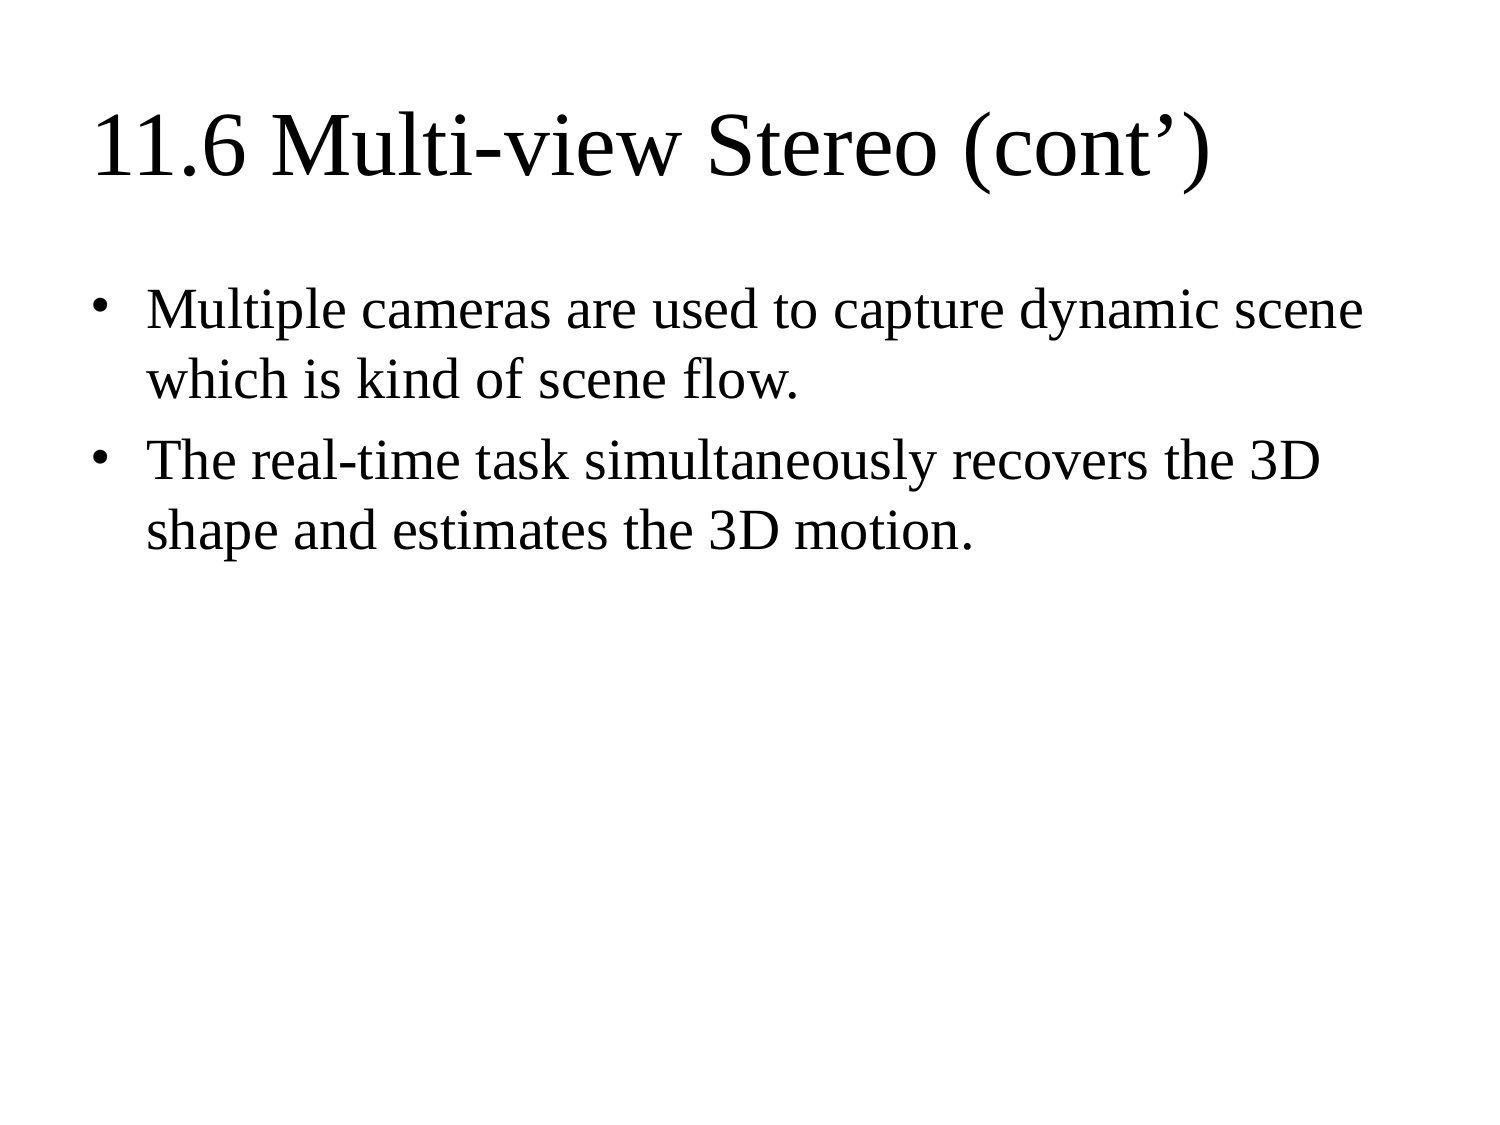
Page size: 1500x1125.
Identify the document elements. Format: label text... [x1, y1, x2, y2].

title 11.6 Multi-view Stereo (cont’) [75, 45, 1425, 233]
list Multiple cameras are used to capture dynamic scene which is kind of scene flow. The real-time task simultaneously recovers the 3D shape and estimates the 3D motion. [75, 262, 1425, 1005]
